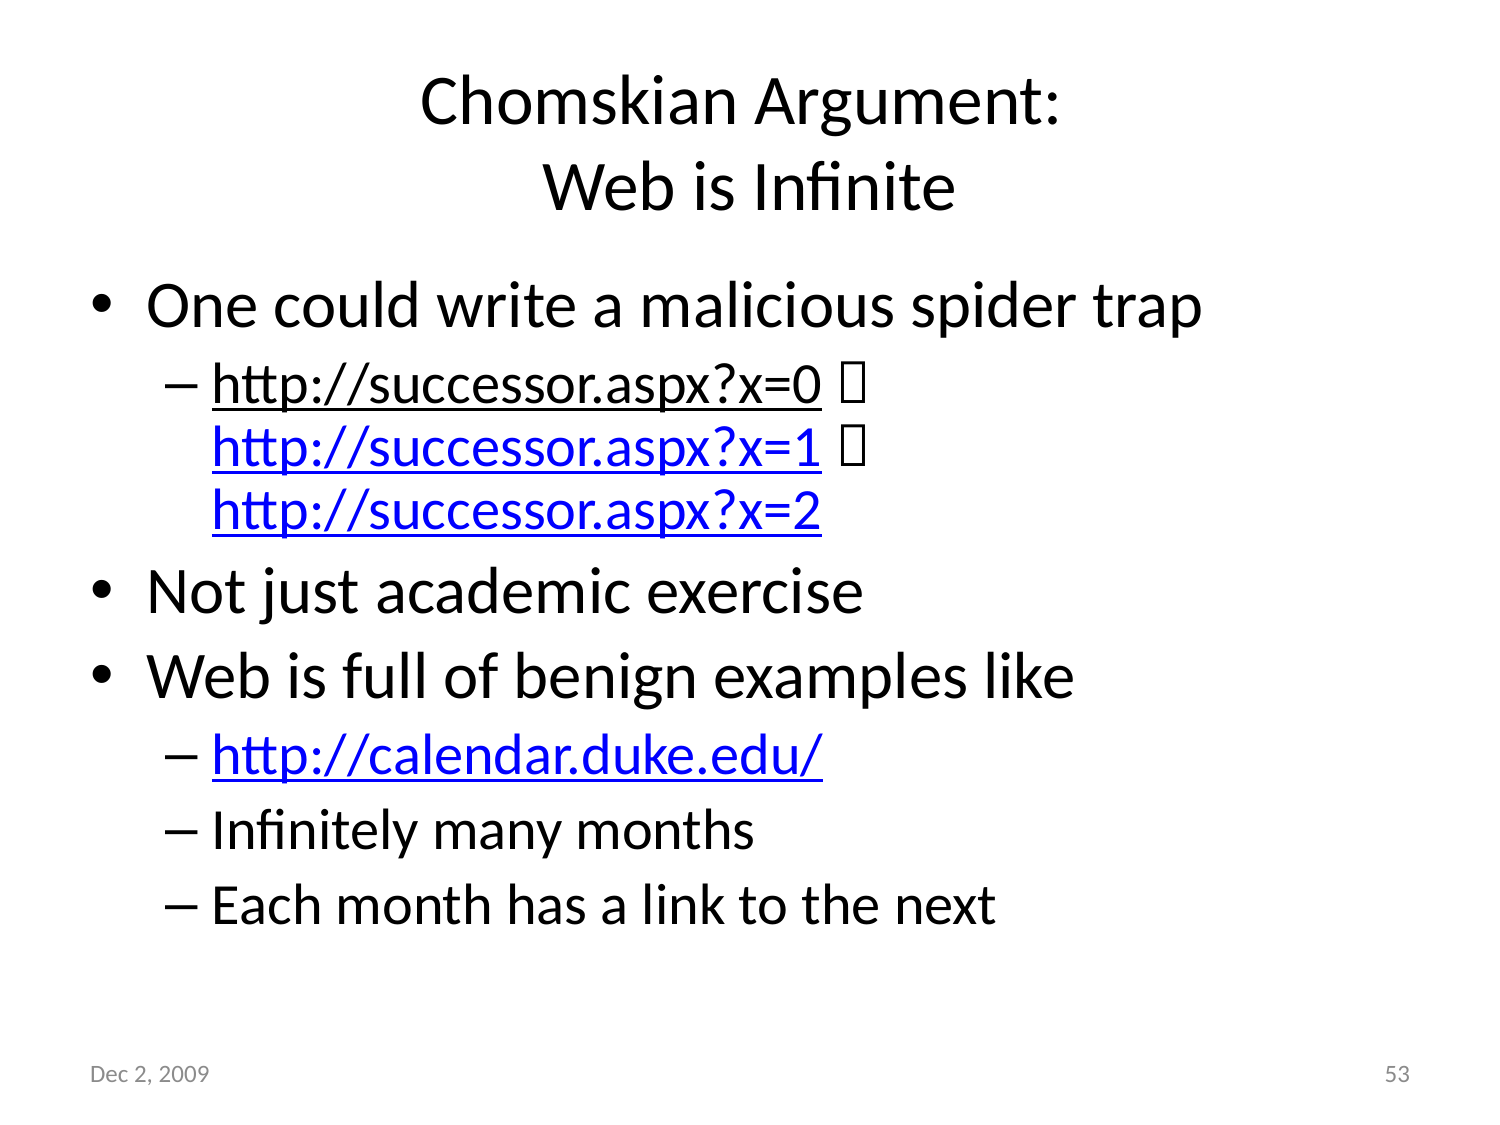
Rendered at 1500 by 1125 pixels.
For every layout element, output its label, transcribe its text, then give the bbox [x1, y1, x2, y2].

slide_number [75, 1042, 425, 1103]
slide_number 53 [1074, 1042, 1425, 1103]
title Chomskian Argument: Web is Infinite [75, 45, 1425, 233]
list One could write a malicious spider trap http://successor.aspx?x=0  http://successor.aspx?x=1  http://successor.aspx?x=2 Not just academic exercise Web is full of benign examples like http://calendar.duke.edu/ Infinitely many months Each month has a link to the next [75, 262, 1425, 1005]
